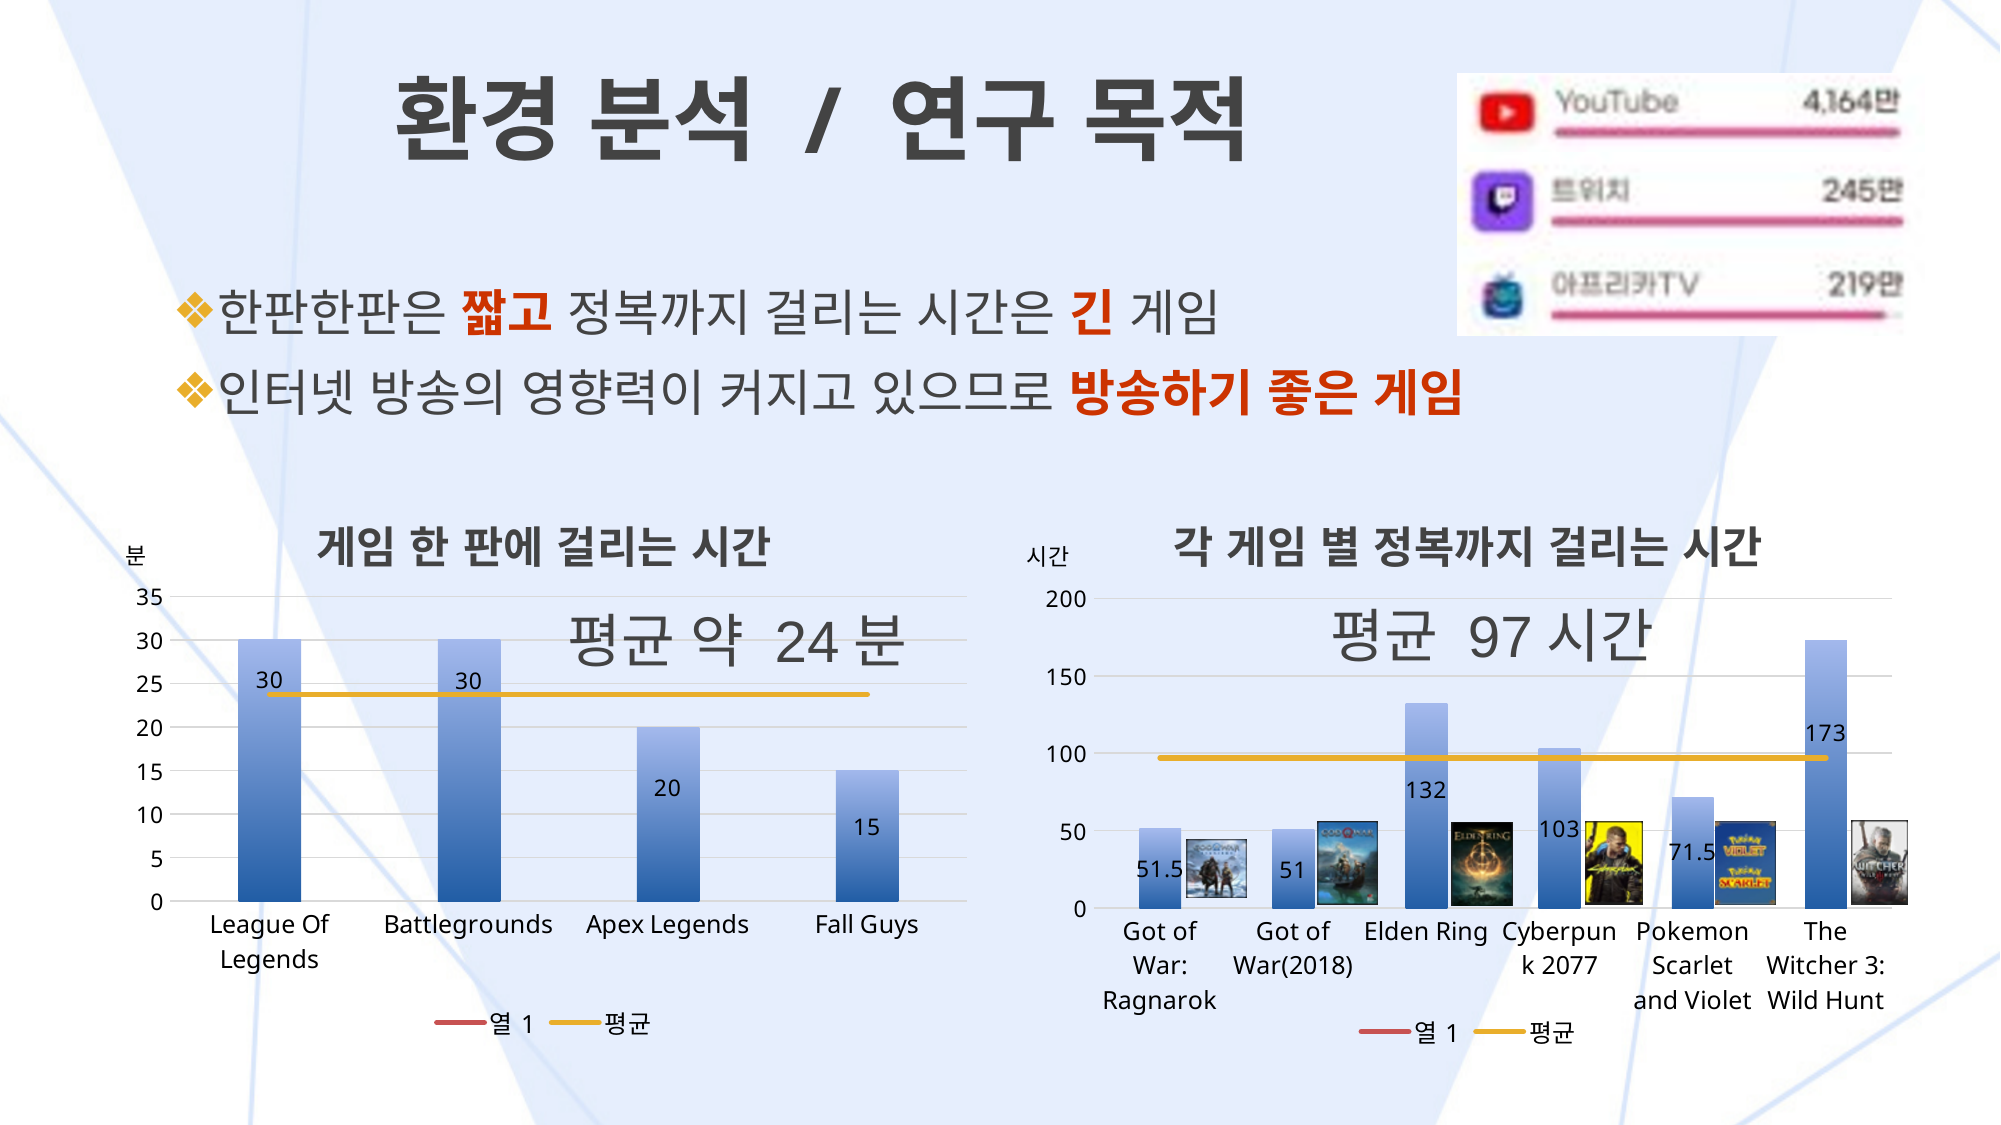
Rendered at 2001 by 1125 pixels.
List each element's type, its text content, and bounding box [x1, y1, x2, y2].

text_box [1023, 480, 1914, 1057]
list 한판한판은 짧고 정복까지 걸리는 시간은 긴 게임 인터넷 방송의 영향력이 커지고 있으므로 방송하기 좋은 게임 [157, 265, 1925, 1014]
title 환경 분석 / 연구 목적 [228, 47, 1419, 173]
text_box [1457, 73, 1926, 337]
text_box 시간 [1012, 534, 1018, 578]
chart [100, 480, 988, 1048]
